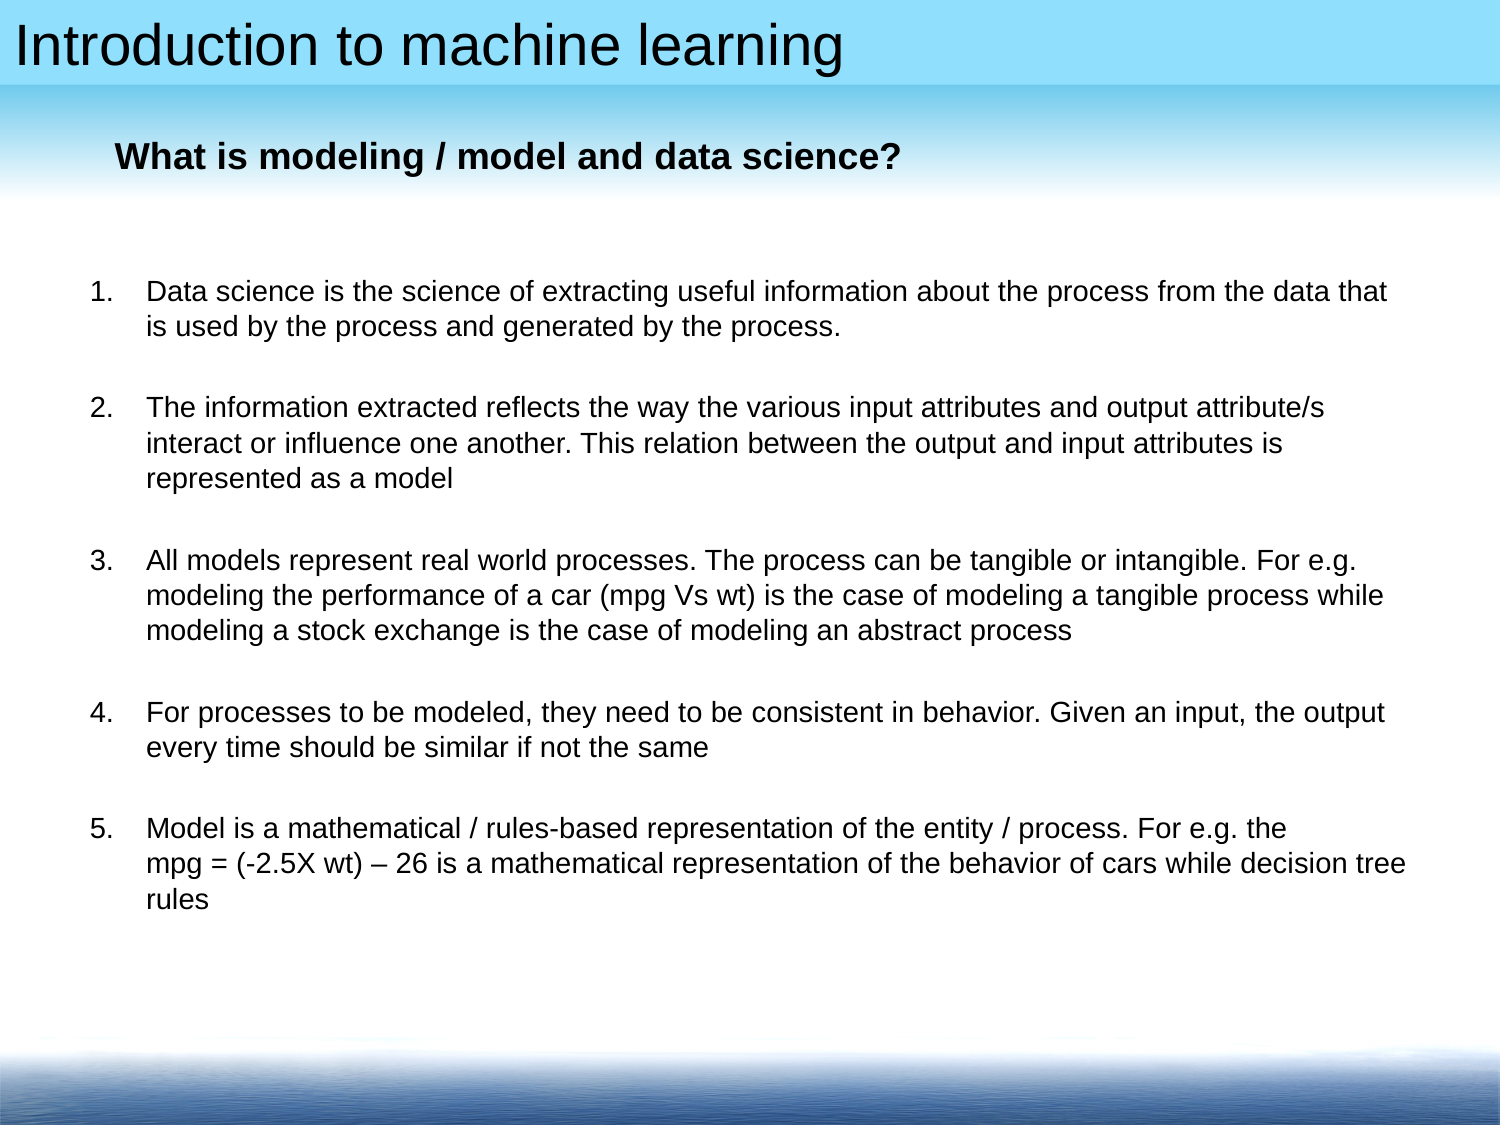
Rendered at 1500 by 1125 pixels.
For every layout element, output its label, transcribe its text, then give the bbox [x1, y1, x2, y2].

picture [0, 1037, 1500, 1125]
text_box What is modeling / model and data science? [99, 124, 1375, 185]
list Data science is the science of extracting useful information about the process from the data that is used by the process and generated by the process. The information extracted reflects the way the various input attributes and output attribute/s interact or influence one another. This relation between the output and input attributes is represented as a model All models represent real world processes. The process can be tangible or intangible. For e.g. modeling the performance of a car (mpg Vs wt) is the case of modeling a tangible process while modeling a stock exchange is the case of modeling an abstract process For processes to be modeled, they need to be consistent in behavior. Given an input, the output every time should be similar if not the same Model is a mathematical / rules-based representation of the entity / process. For e.g. the mpg = (-2.5X wt) – 26 is a mathematical representation of the behavior of cars while decision tree rules [75, 223, 1425, 1063]
